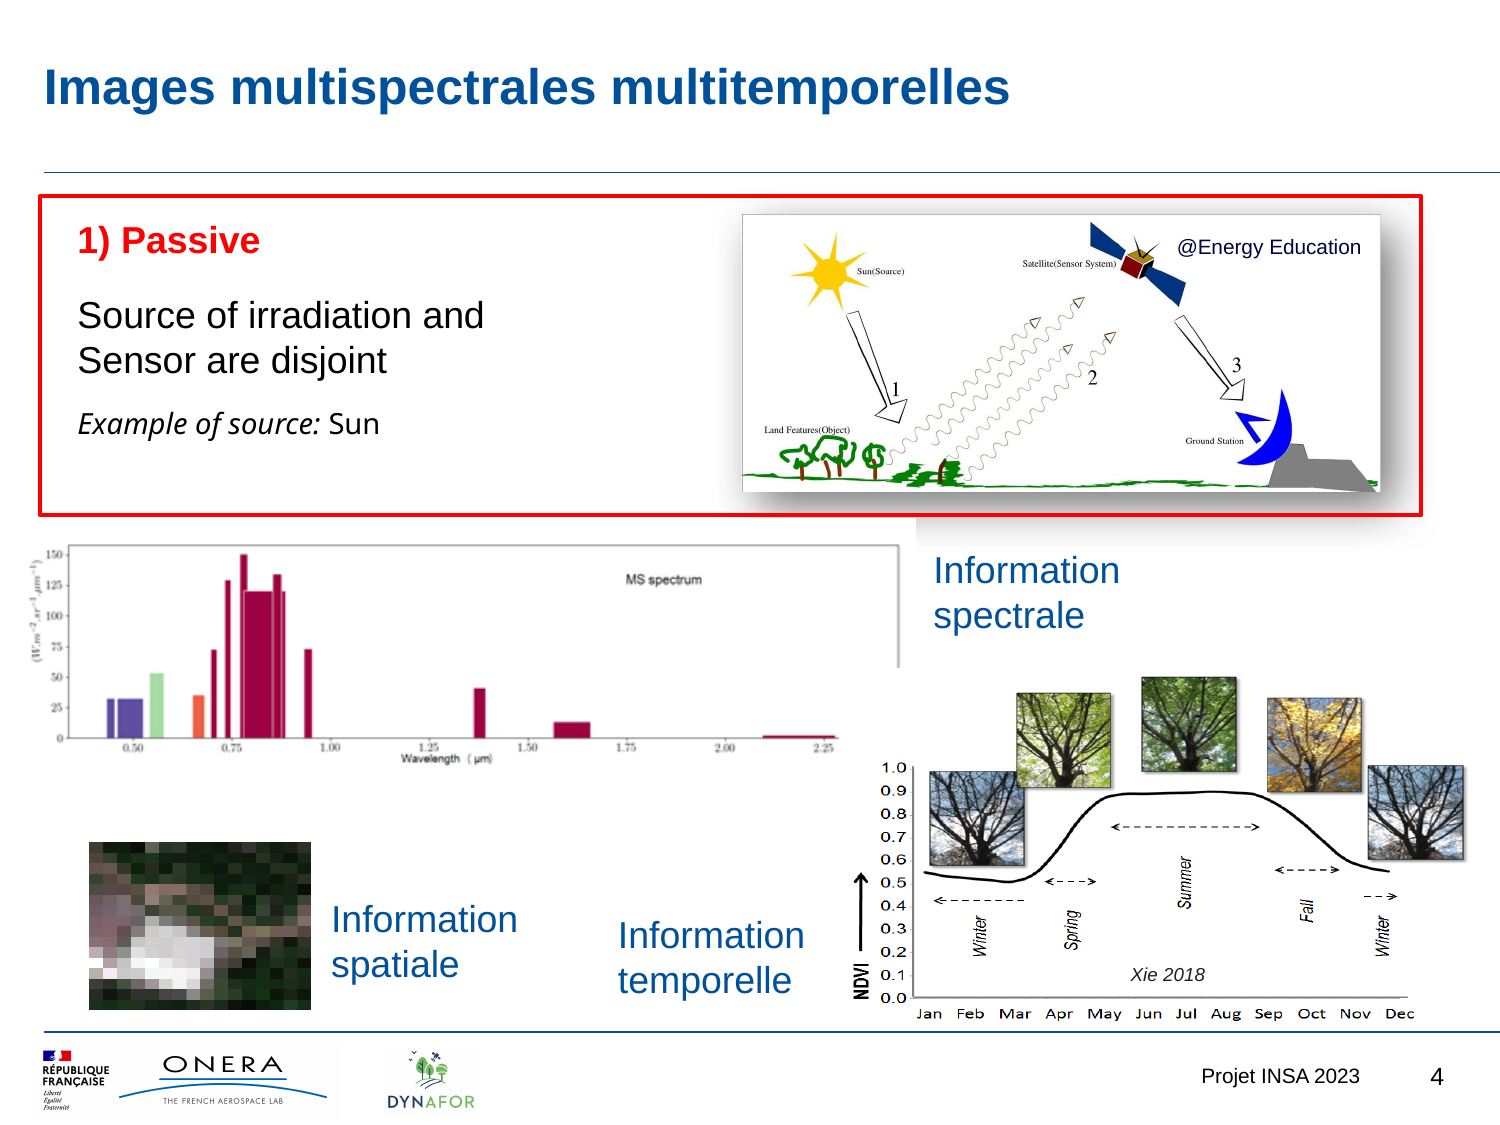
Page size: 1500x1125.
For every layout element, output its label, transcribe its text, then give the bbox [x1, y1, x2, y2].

picture [383, 1046, 479, 1118]
text_box Information spectrale [921, 538, 1152, 644]
picture [88, 842, 312, 1010]
text_box Information temporelle [603, 903, 834, 1008]
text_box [39, 195, 1422, 516]
text_box Information spatiale [316, 887, 553, 993]
picture [29, 518, 1483, 1027]
title Images multispectrales multitemporelles [43, 0, 1486, 169]
picture [33, 1040, 342, 1120]
slide_number 4 [1374, 1025, 1500, 1125]
